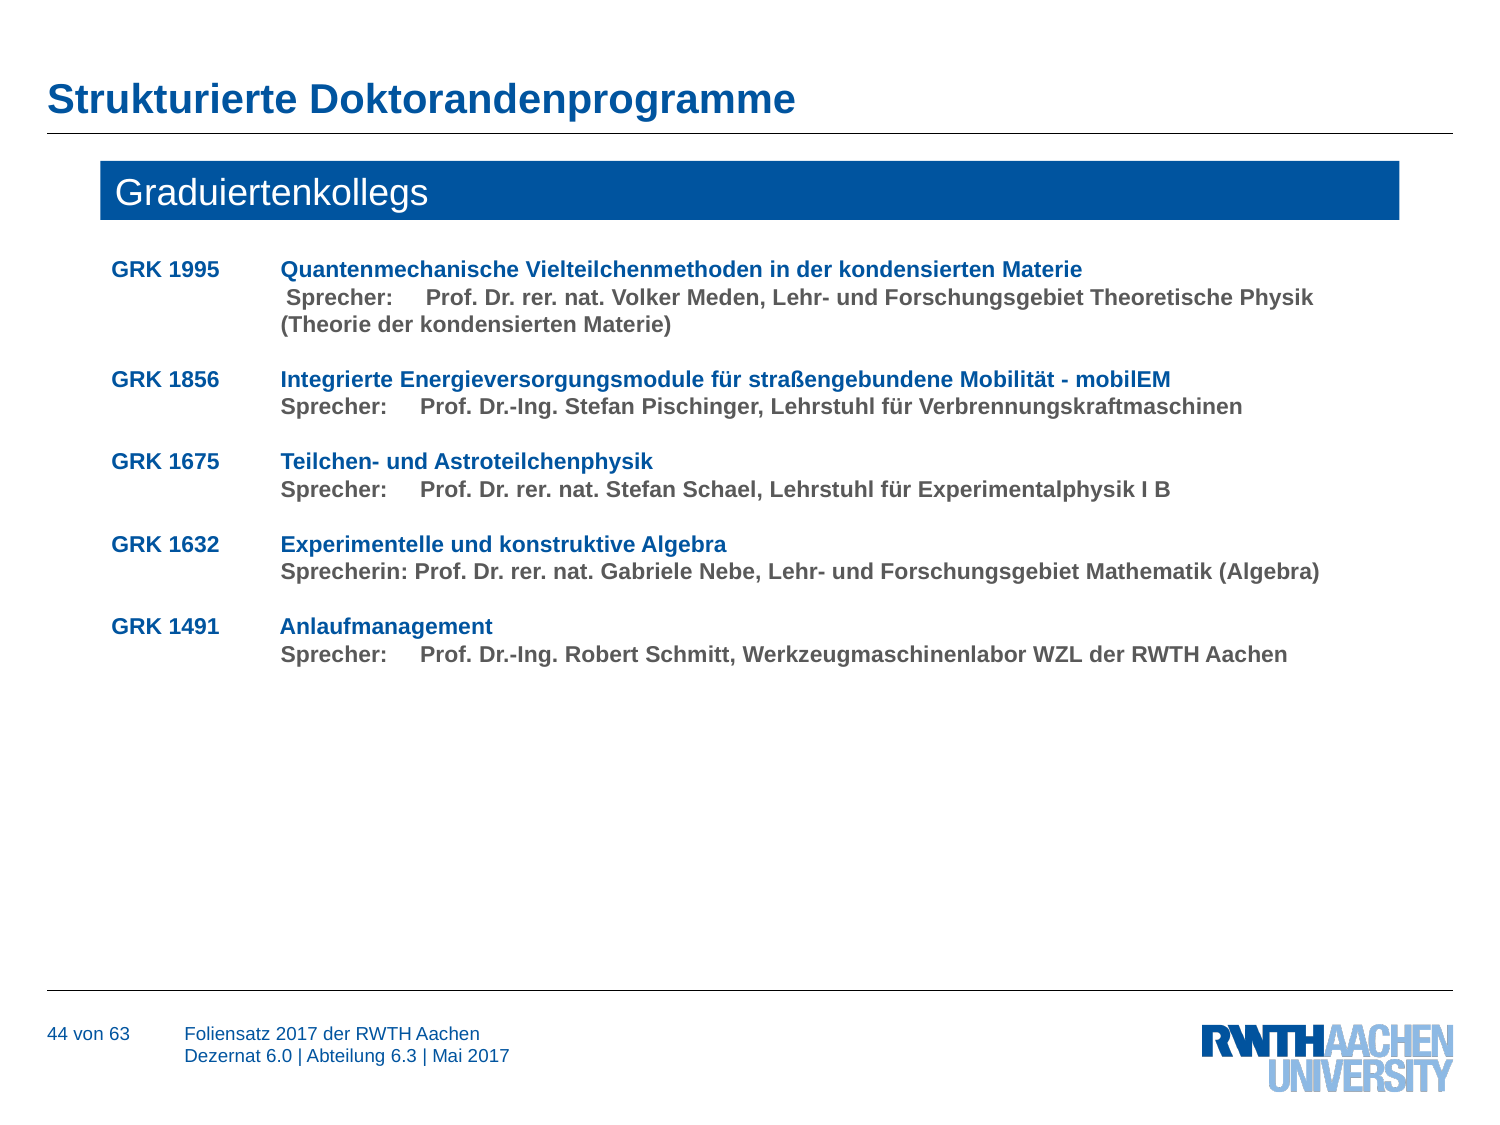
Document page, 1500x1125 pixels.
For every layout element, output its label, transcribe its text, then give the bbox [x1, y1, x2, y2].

footer 44 von 63 [47, 1021, 168, 1087]
text_box Graduiertenkollegs [100, 160, 1400, 220]
text_box GRK 1995 Quantenmechanische Vielteilchenmethoden in der kondensierten Materie Sprecher: Prof. Dr. rer. nat. Volker Meden, Lehr- und Forschungsgebiet Theoretische Physik (Theorie der kondensierten Materie) GRK 1856 Integrierte Energieversorgungsmodule für straßengebundene Mobilität - mobilEM Sprecher: Prof. Dr.-Ing. Stefan Pischinger, Lehrstuhl für Verbrennungskraftmaschinen GRK 1675 Teilchen- und Astroteilchenphysik Sprecher: Prof. Dr. rer. nat. Stefan Schael, Lehrstuhl für Experimentalphysik I B GRK 1632 Experimentelle und konstruktive Algebra Sprecherin: Prof. Dr. rer. nat. Gabriele Nebe, Lehr- und Forschungsgebiet Mathematik (Algebra) GRK 1491 Anlaufmanagement Sprecher: Prof. Dr.-Ing. Robert Schmitt, Werkzeugmaschinenlabor WZL der RWTH Aachen [96, 219, 1396, 964]
title Strukturierte Doktorandenprogramme [47, 33, 1453, 123]
picture [1181, 991, 1474, 1125]
